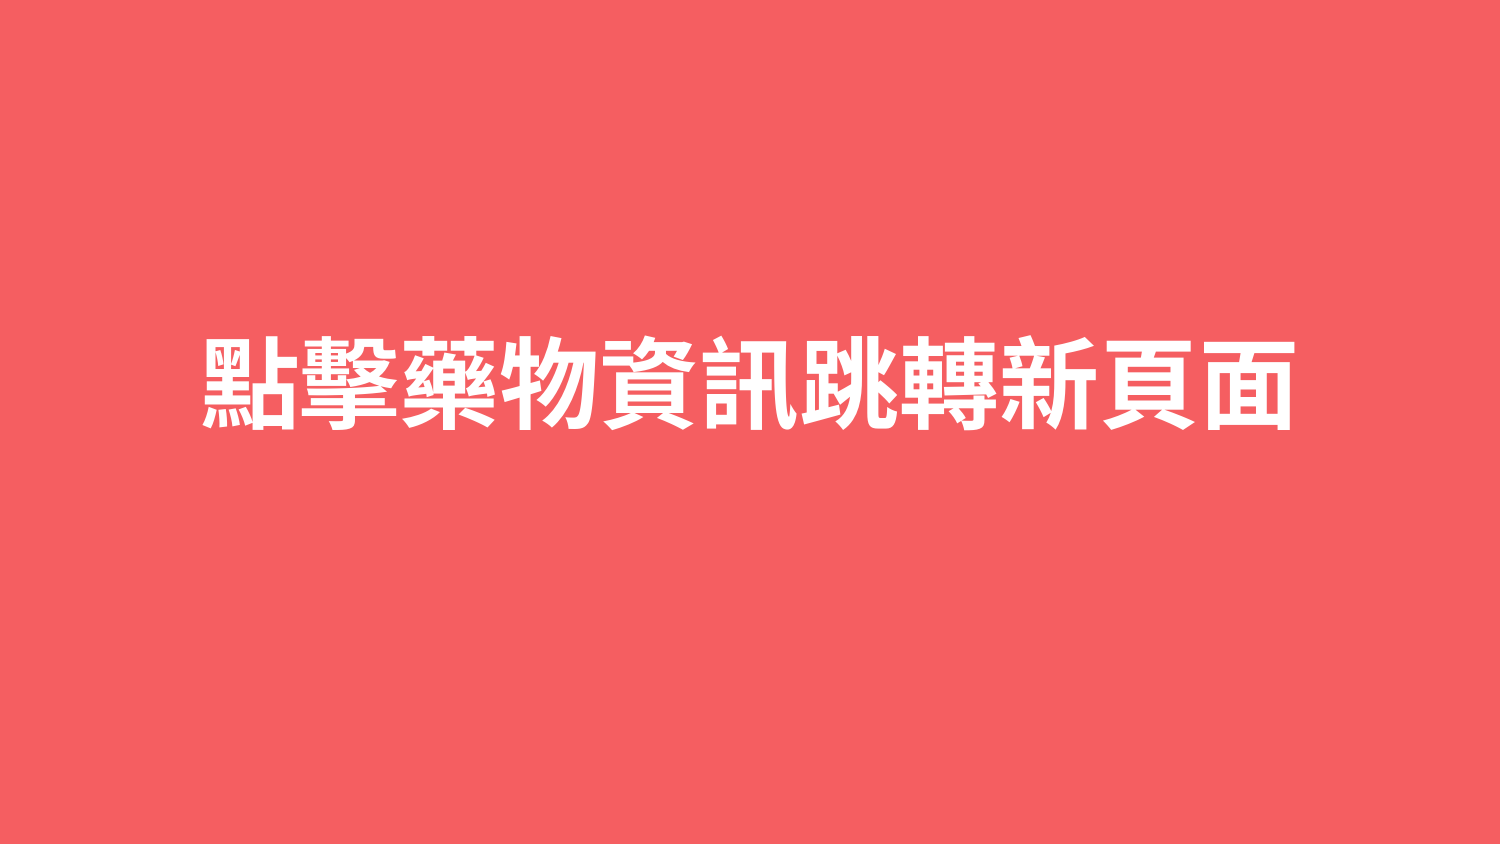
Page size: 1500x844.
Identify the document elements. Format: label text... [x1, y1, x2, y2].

title 點擊藥物資訊跳轉新頁面 [83, 233, 1417, 529]
